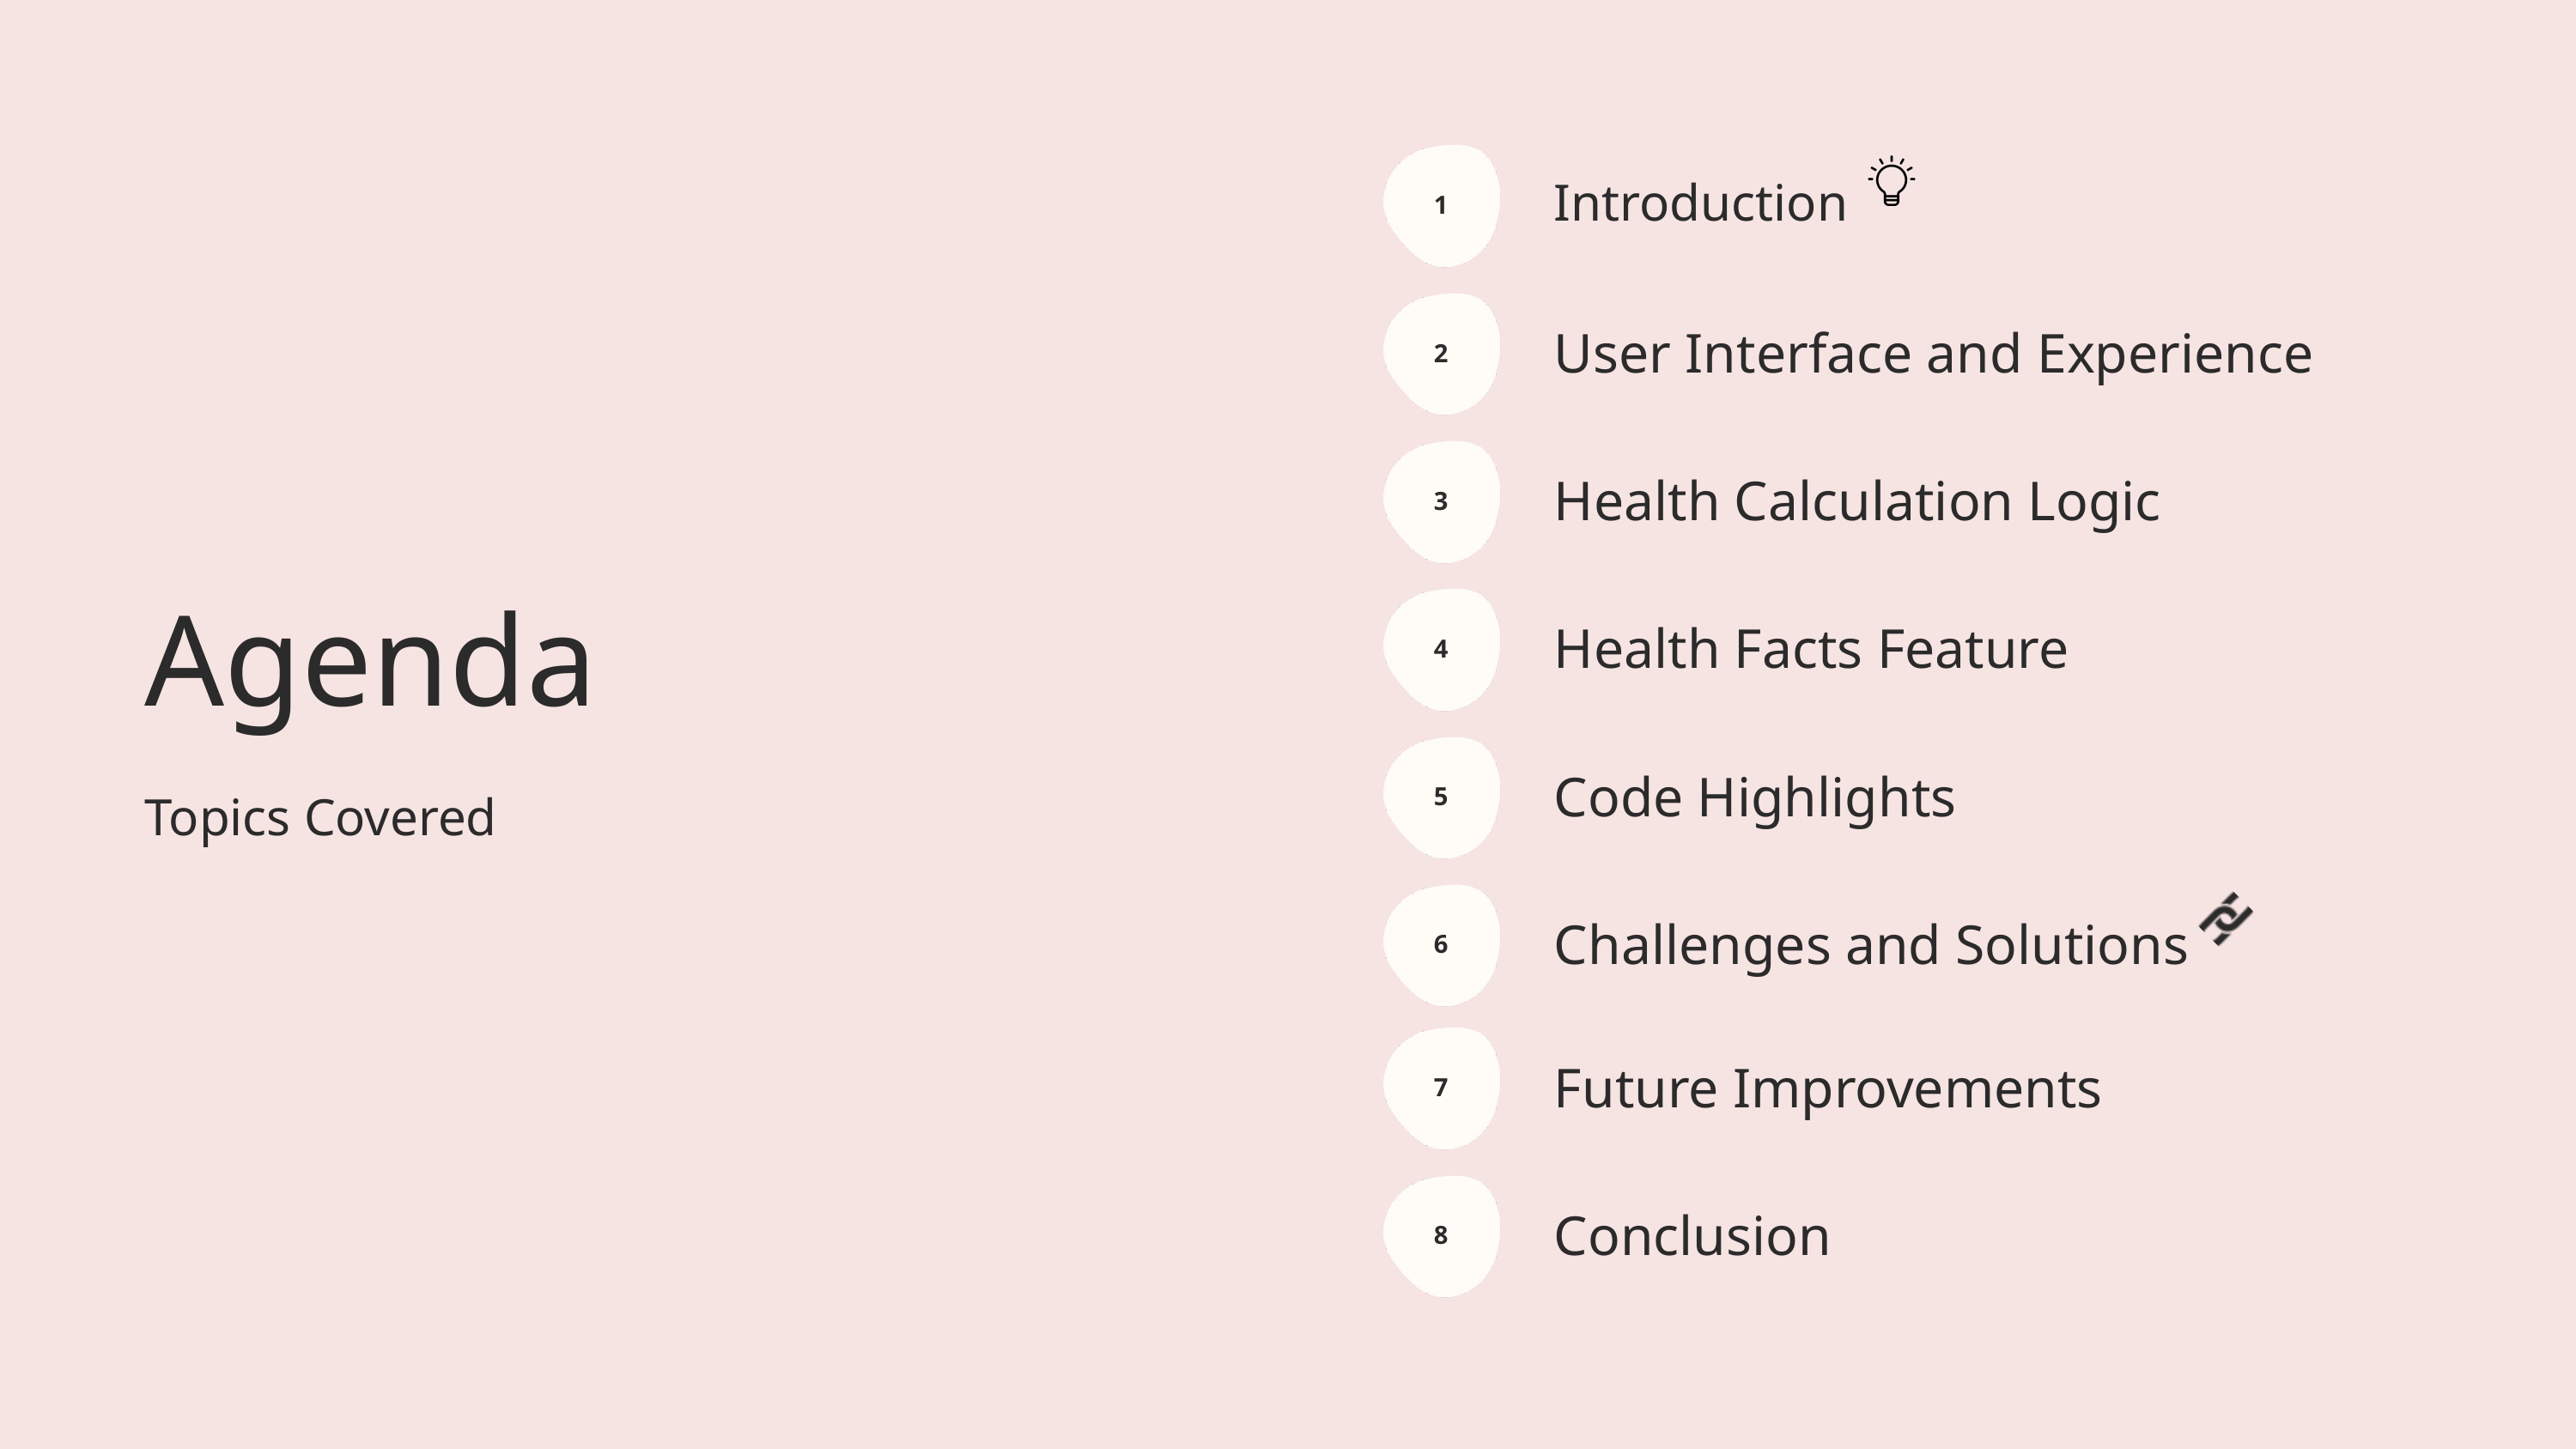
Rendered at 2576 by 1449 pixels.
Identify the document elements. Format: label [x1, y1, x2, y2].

text_box [1381, 1174, 2355, 1298]
text_box [1381, 293, 2355, 416]
text_box [1381, 736, 2355, 859]
text_box [1381, 588, 2355, 712]
text_box [144, 600, 1101, 849]
text_box [1381, 440, 2355, 564]
text_box [1381, 883, 2355, 1007]
text_box [1381, 1027, 2355, 1150]
text_box [1381, 144, 2355, 268]
